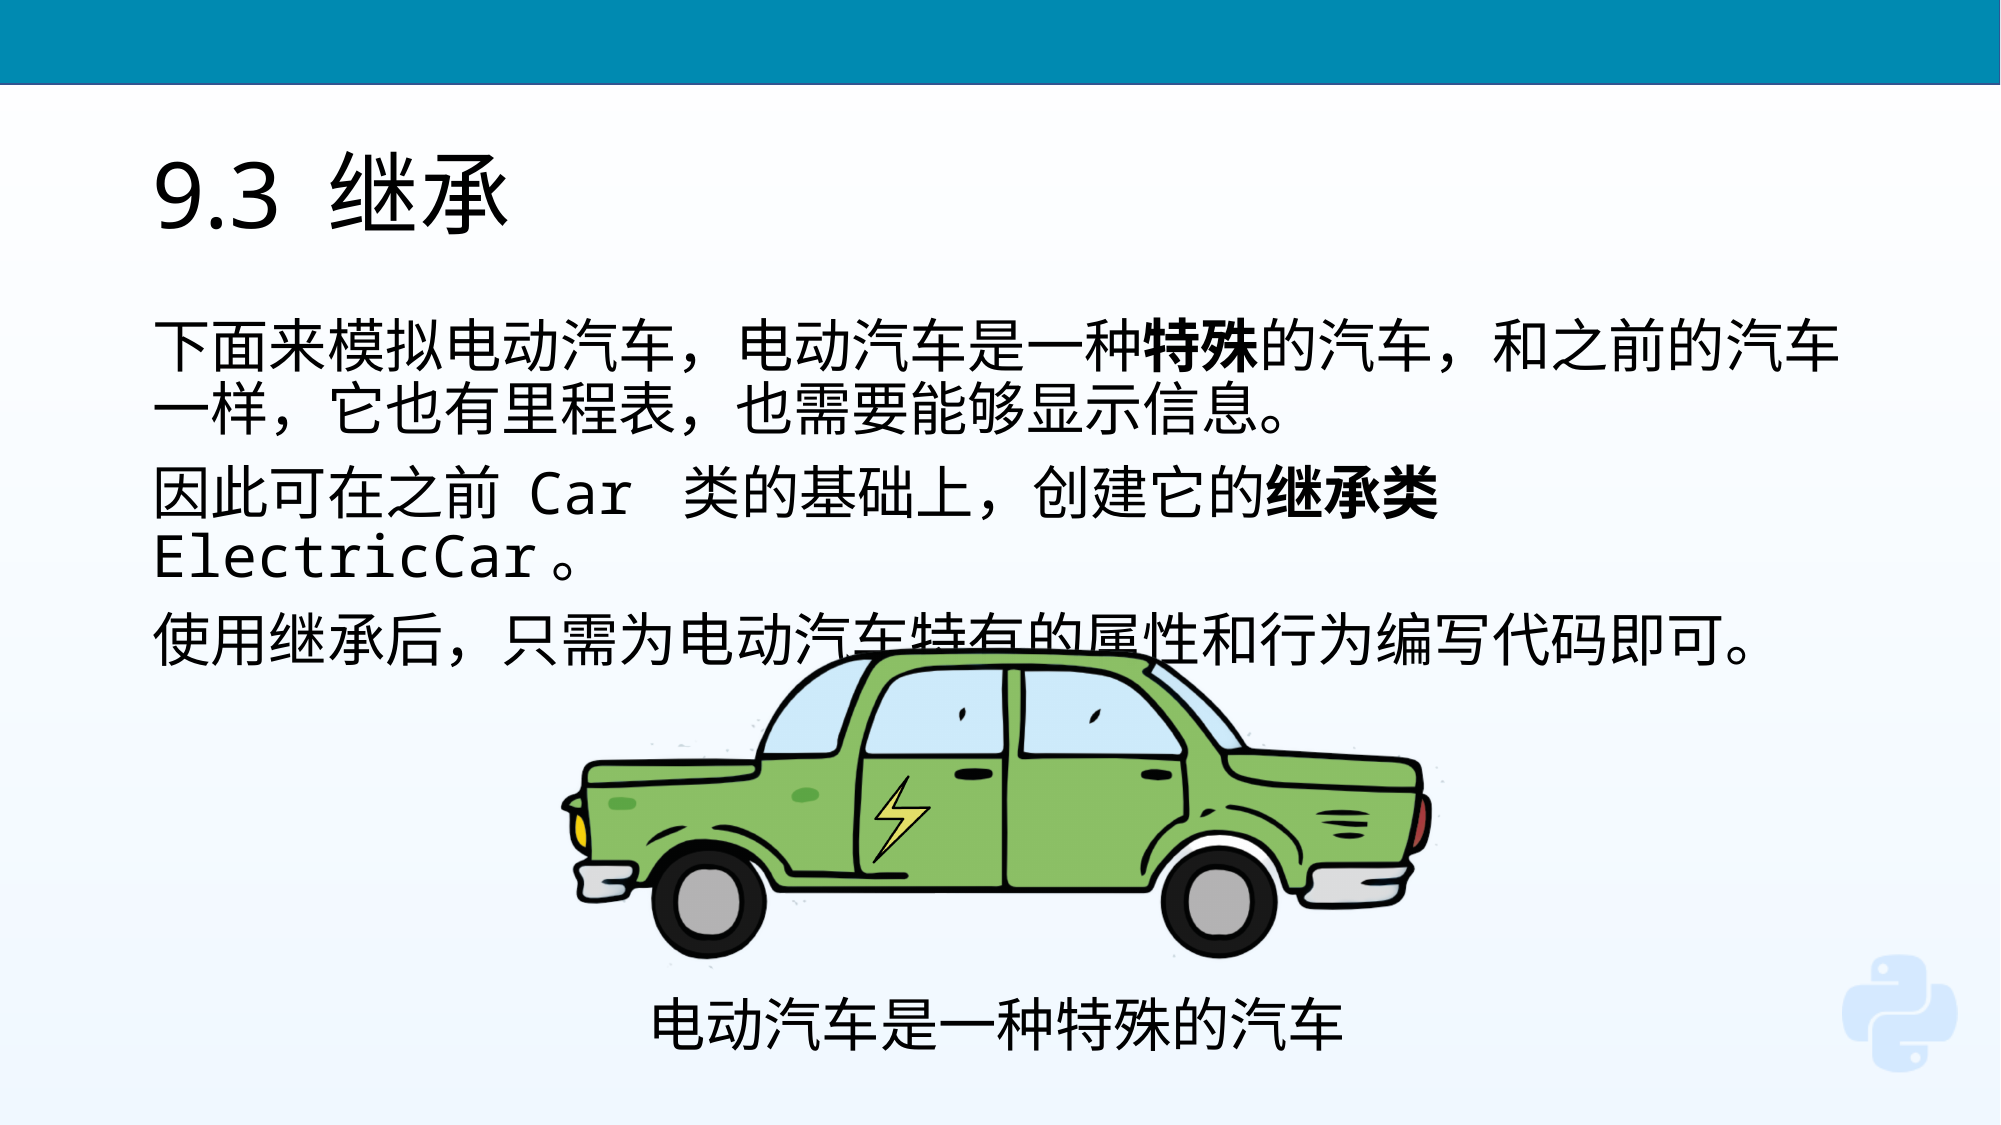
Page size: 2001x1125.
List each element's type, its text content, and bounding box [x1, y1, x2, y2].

picture [544, 629, 1456, 981]
picture [1842, 946, 1958, 1081]
list 下面来模拟电动汽车，电动汽车是一种特殊的汽车，和之前的汽车一样，它也有里程表，也需要能够显示信息。 因此可在之前 Car 类的基础上，创建它的继承类 ElectricCar。 使用继承后，只需为电动汽车特有的属性和行为编写代码即可。 [137, 310, 1863, 1024]
text_box 电动汽车是一种特殊的汽车 [632, 981, 1368, 1066]
title 9.3 继承 [137, 115, 1863, 282]
